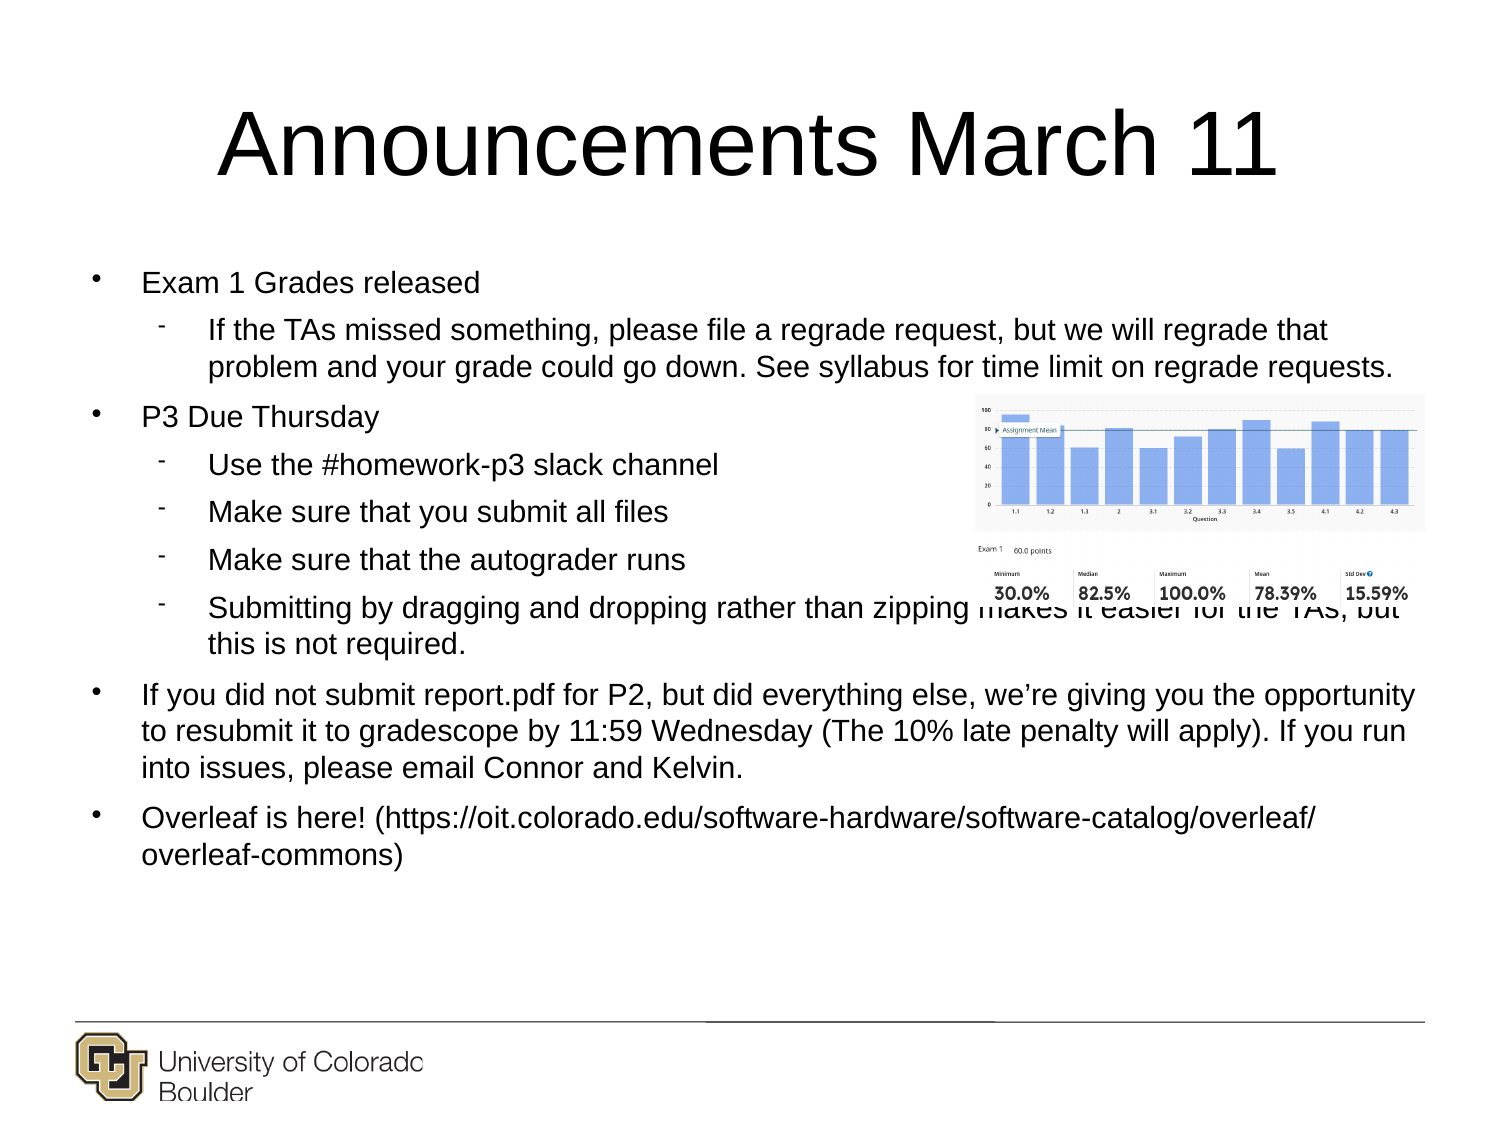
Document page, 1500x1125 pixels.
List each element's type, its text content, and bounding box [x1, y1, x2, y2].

picture [974, 394, 1426, 607]
title Announcements March 11 [75, 44, 1425, 233]
list Exam 1 Grades released If the TAs missed something, please file a regrade request, but we will regrade that problem and your grade could go down. See syllabus for time limit on regrade requests. P3 Due Thursday Use the #homework-p3 slack channel Make sure that you submit all files Make sure that the autograder runs Submitting by dragging and dropping rather than zipping makes it easier for the TAs, but this is not required. If you did not submit report.pdf for P2, but did everything else, we’re giving you the opportunity to resubmit it to gradescope by 11:59 Wednesday (The 10% late penalty will apply). If you run into issues, please email Connor and Kelvin. Overleaf is here! (https://oit.colorado.edu/software-hardware/software-catalog/overleaf/overleaf-commons) [75, 262, 1425, 915]
